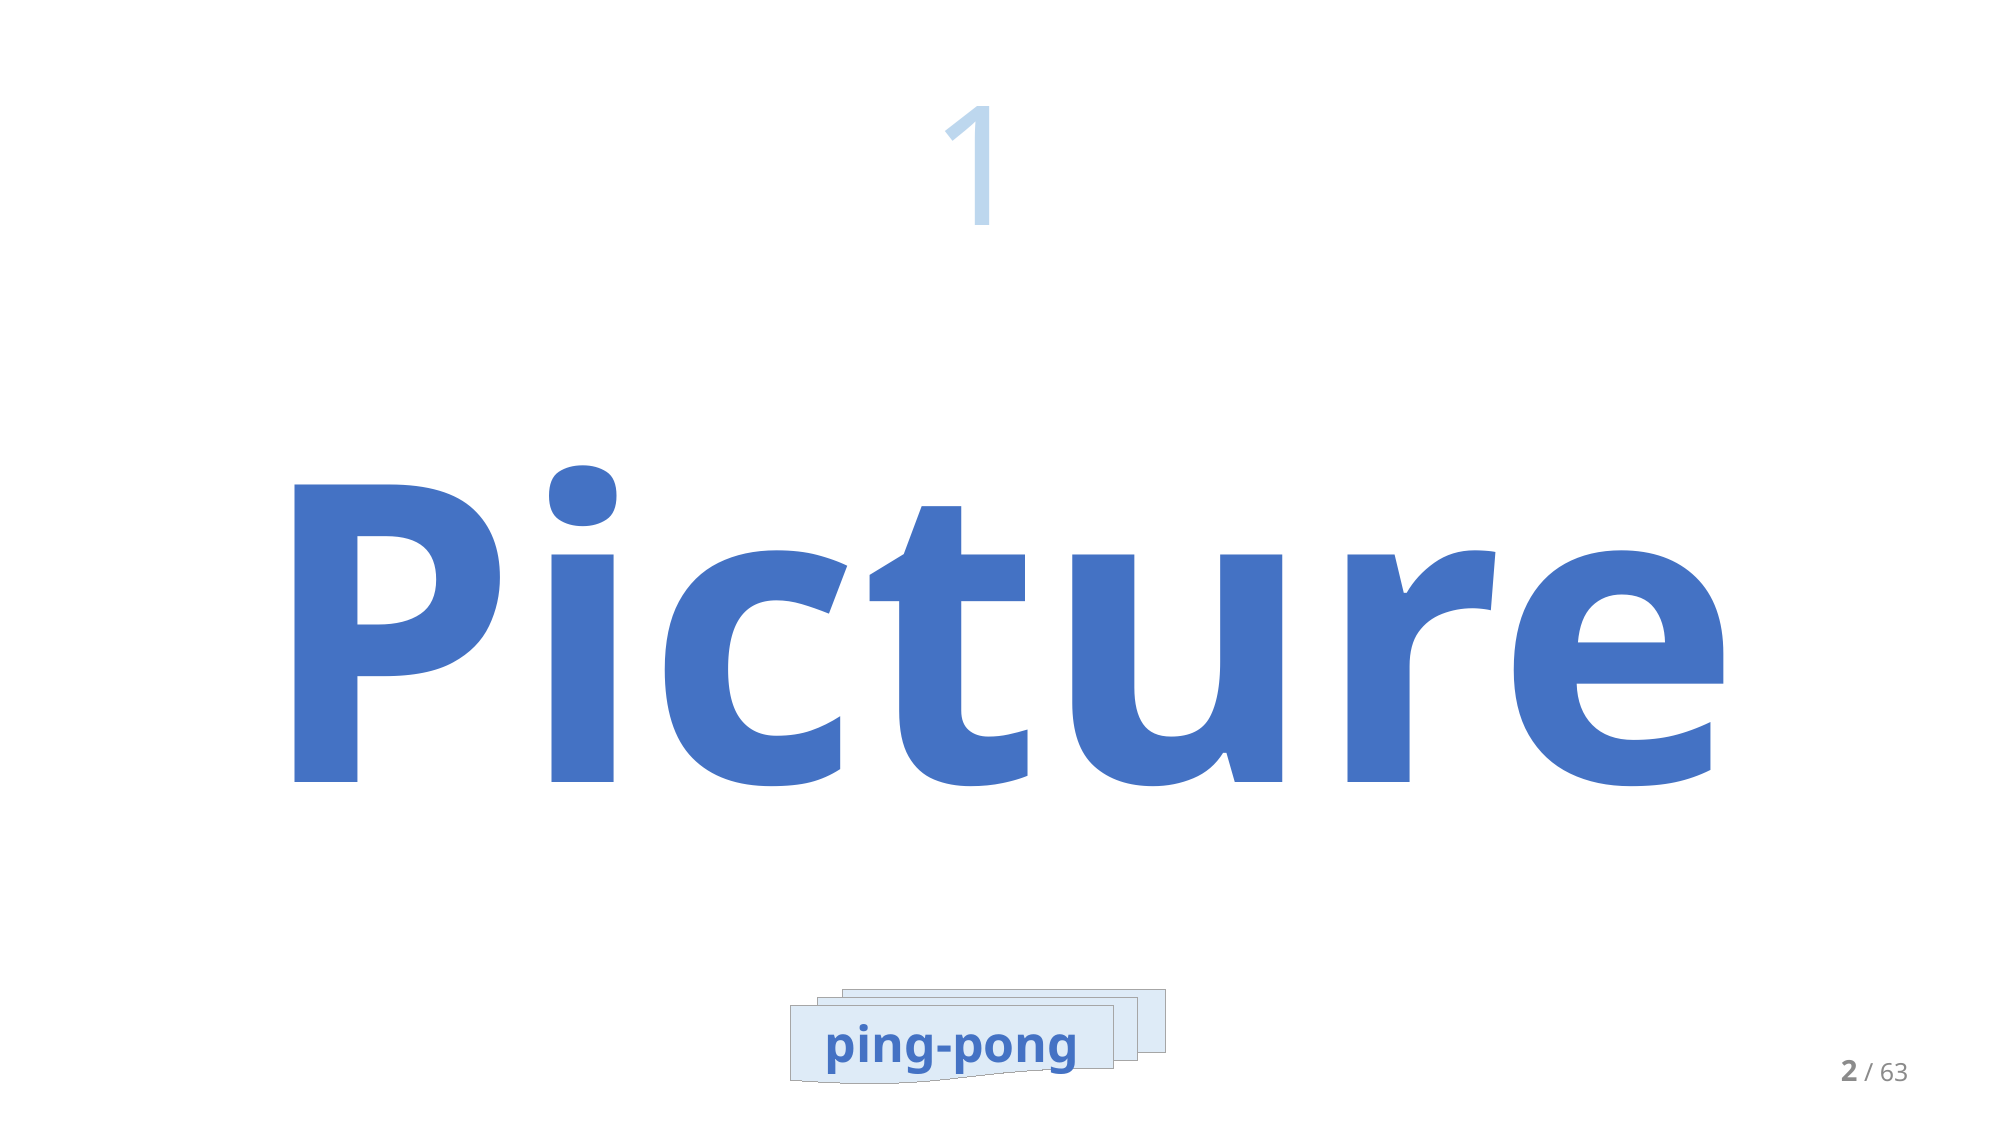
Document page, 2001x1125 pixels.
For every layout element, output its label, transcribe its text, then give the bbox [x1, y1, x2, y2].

text_box 1 [915, 51, 1041, 267]
text_box Picture [0, 358, 2000, 874]
slide_number 2 / 63 [1412, 1042, 1924, 1103]
text_box ping-pong [790, 989, 1166, 1084]
